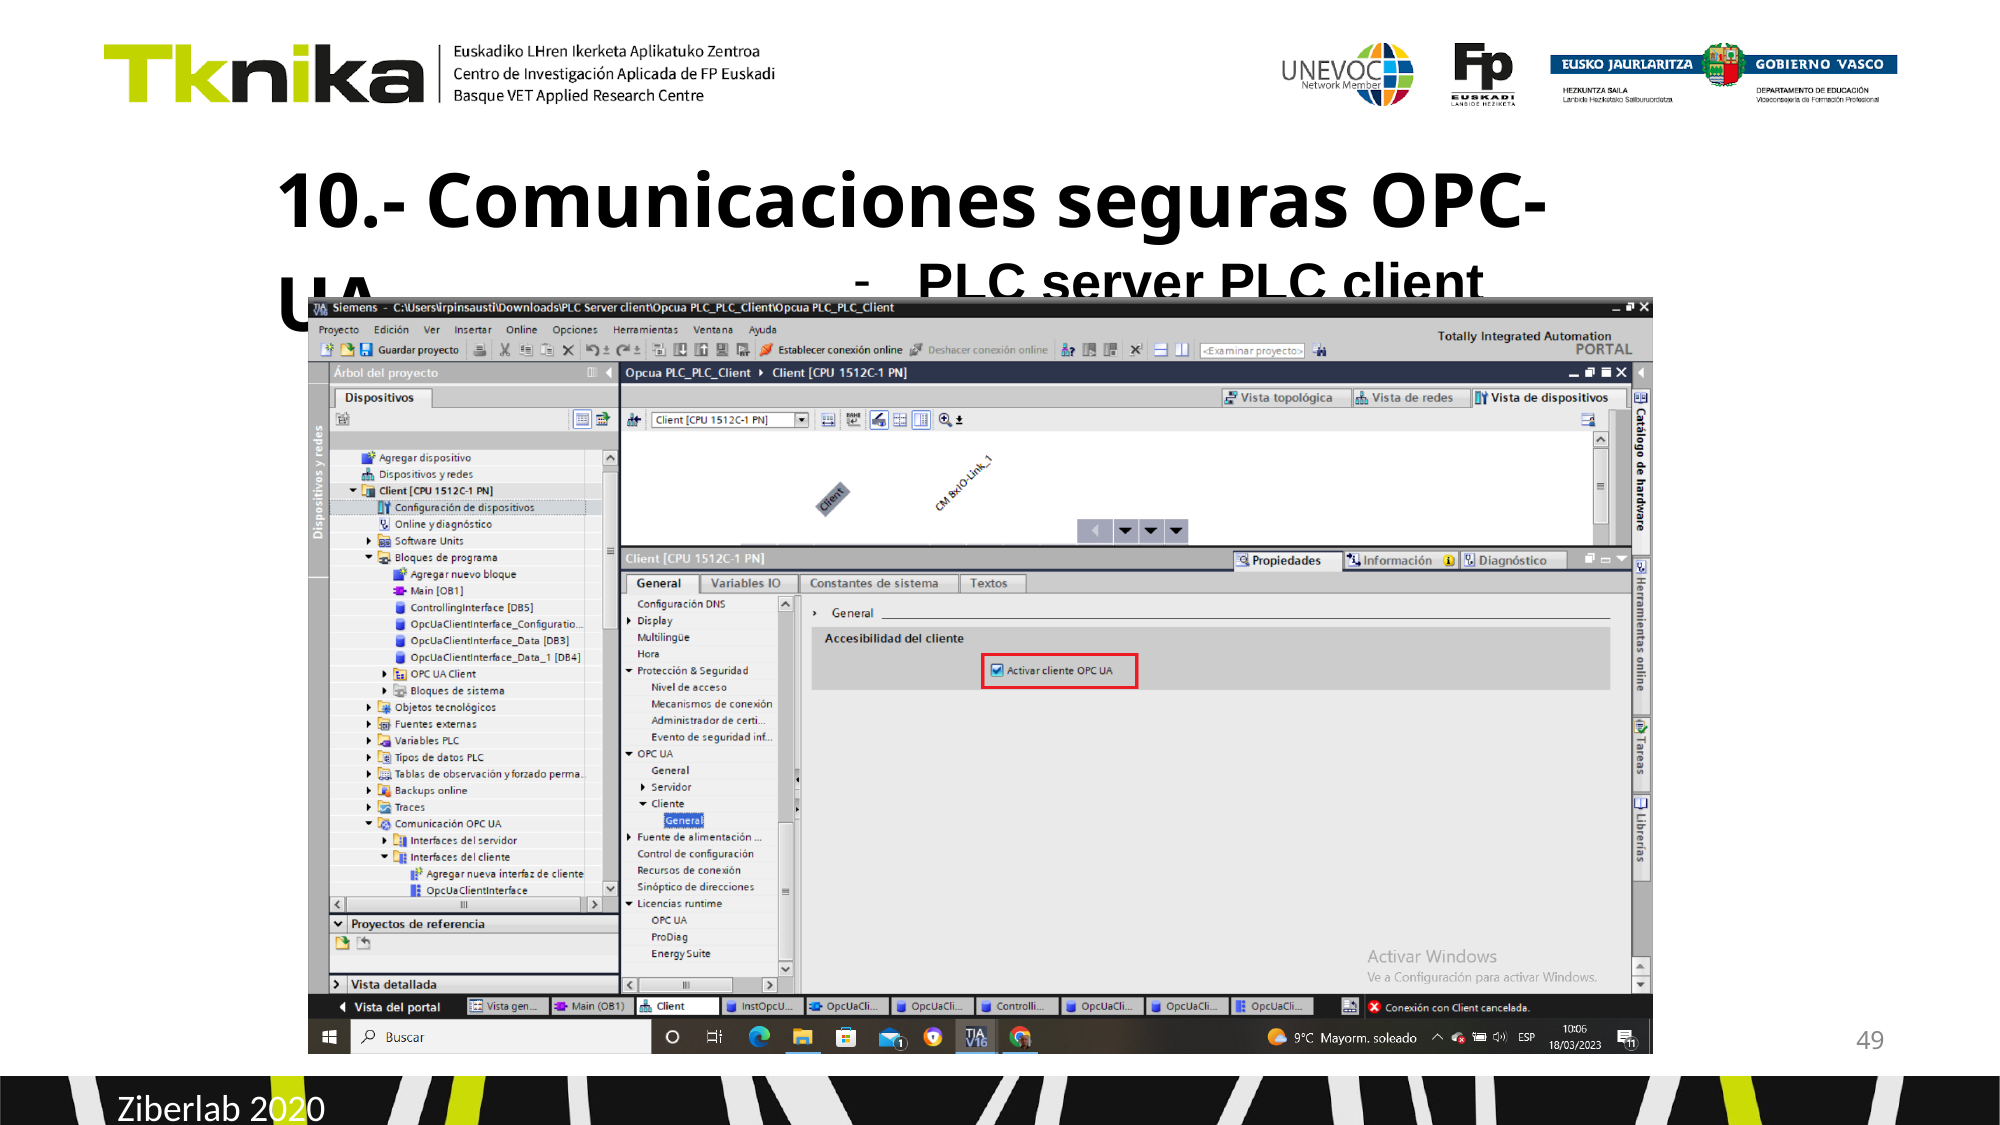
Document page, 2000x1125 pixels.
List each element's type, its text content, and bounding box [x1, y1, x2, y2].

text_box PLC server PLC client [752, 222, 1569, 295]
text_box 10.- Comunicaciones seguras OPC-UA [260, 124, 1616, 361]
picture [307, 296, 1654, 1054]
picture [102, 42, 1898, 106]
slide_number ‹#› [1433, 1011, 1900, 1072]
picture [0, 1076, 2000, 1125]
